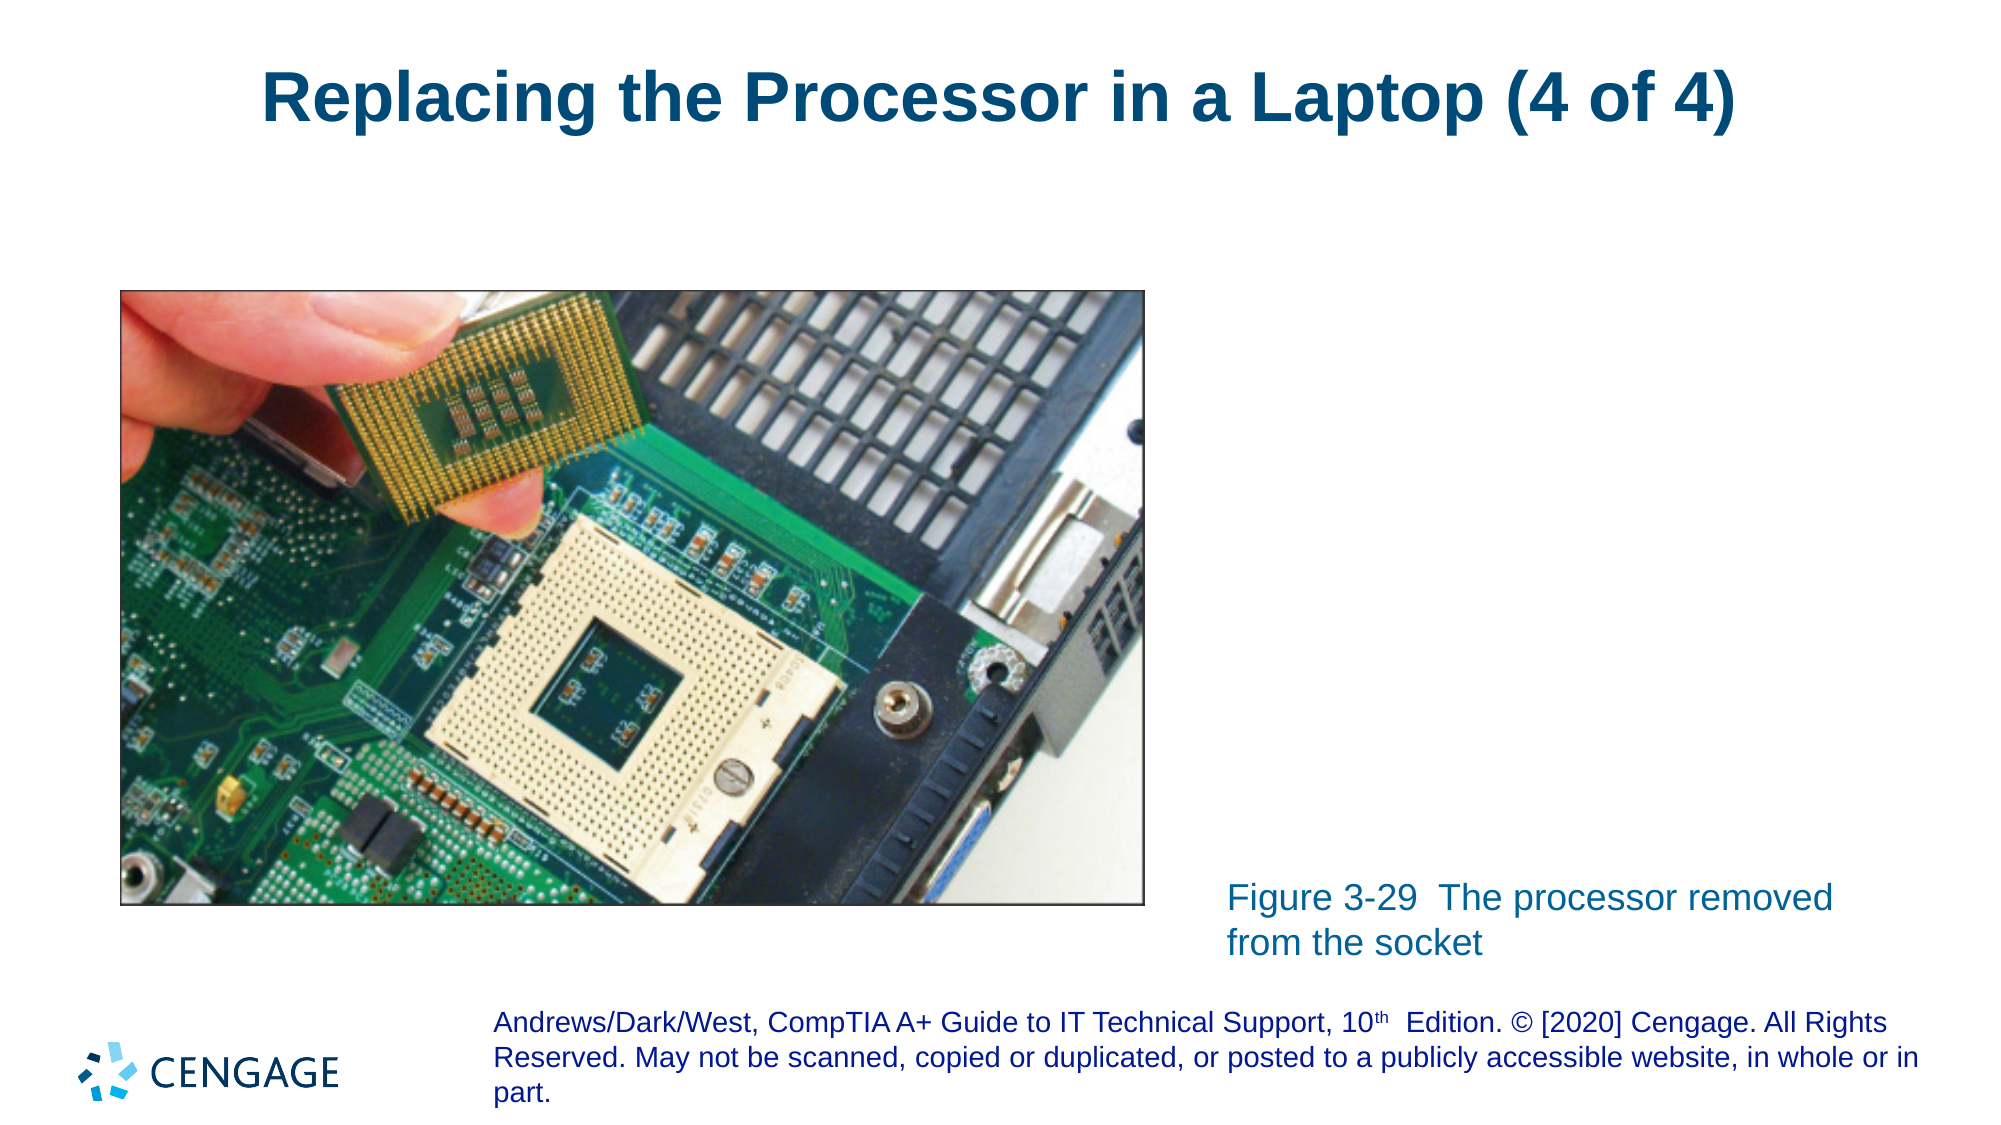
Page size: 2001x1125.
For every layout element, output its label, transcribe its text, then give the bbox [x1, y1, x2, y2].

picture [120, 290, 1145, 906]
list Figure 3-29 The processor removed from the socket [1226, 872, 1880, 965]
picture [78, 1042, 338, 1101]
title Replacing the Processor in a Laptop (4 of 4) [137, 59, 1863, 171]
